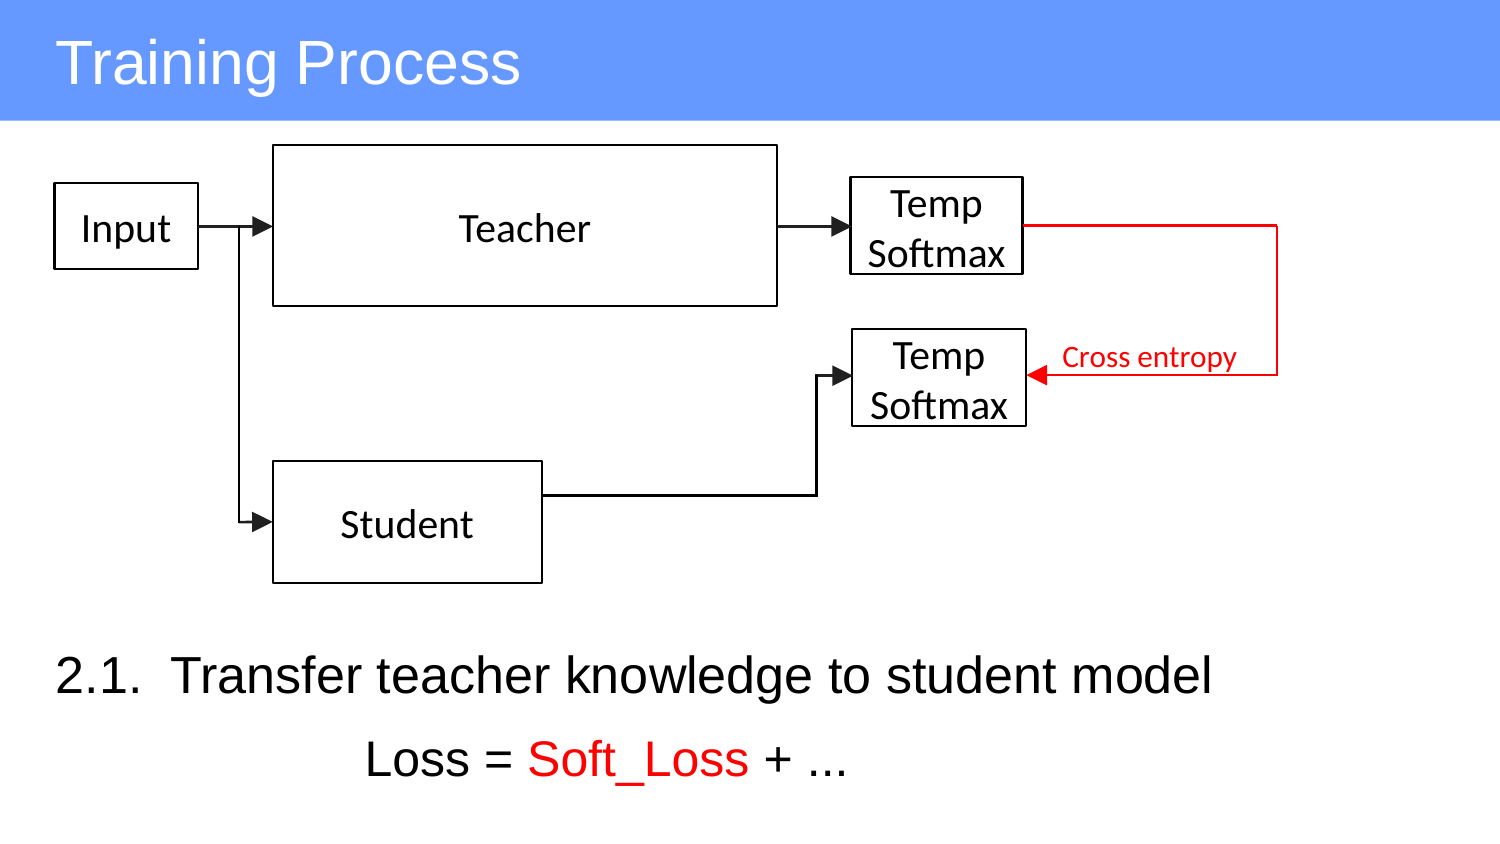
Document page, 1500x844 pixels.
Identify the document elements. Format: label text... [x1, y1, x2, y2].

text_box Temp Softmax [850, 177, 1023, 275]
text_box Student [272, 460, 542, 583]
text_box Teacher [273, 145, 777, 307]
list 2.1. Transfer teacher knowledge to student model [40, 617, 1459, 703]
text_box [0, 0, 1500, 121]
text_box Loss = Soft_Loss + ... [349, 711, 1151, 805]
text_box Cross entropy [1002, 320, 1297, 390]
text_box Input [54, 182, 198, 269]
text_box Training Process [40, 7, 1439, 102]
text_box Temp Softmax [851, 328, 1027, 427]
